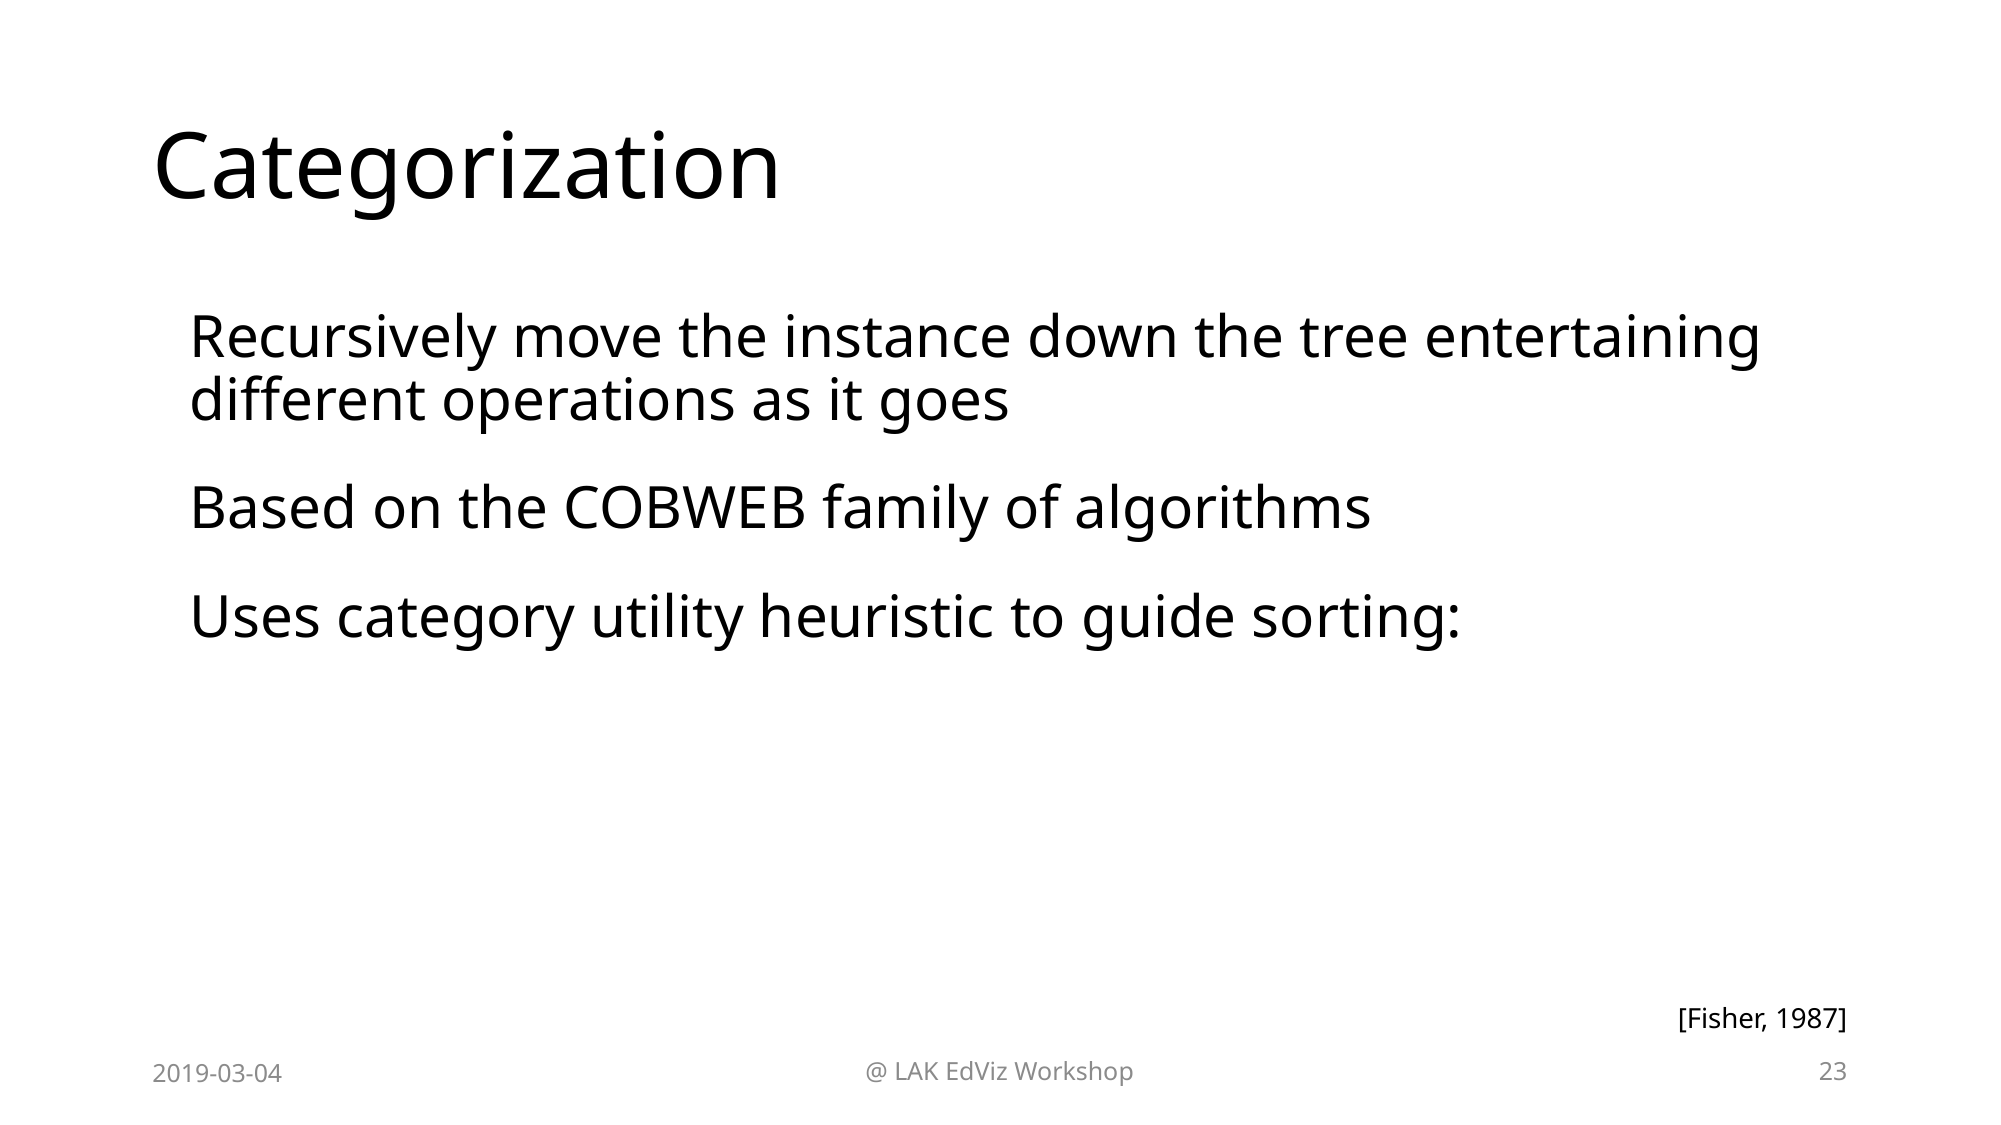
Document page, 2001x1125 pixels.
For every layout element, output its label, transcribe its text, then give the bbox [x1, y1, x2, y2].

list [Fisher, 1987] [137, 997, 1863, 1042]
slide_number 23 [1412, 1042, 1863, 1103]
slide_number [137, 1042, 588, 1103]
title Categorization [137, 59, 1863, 278]
footer @ LAK EdViz Workshop [662, 1042, 1338, 1103]
